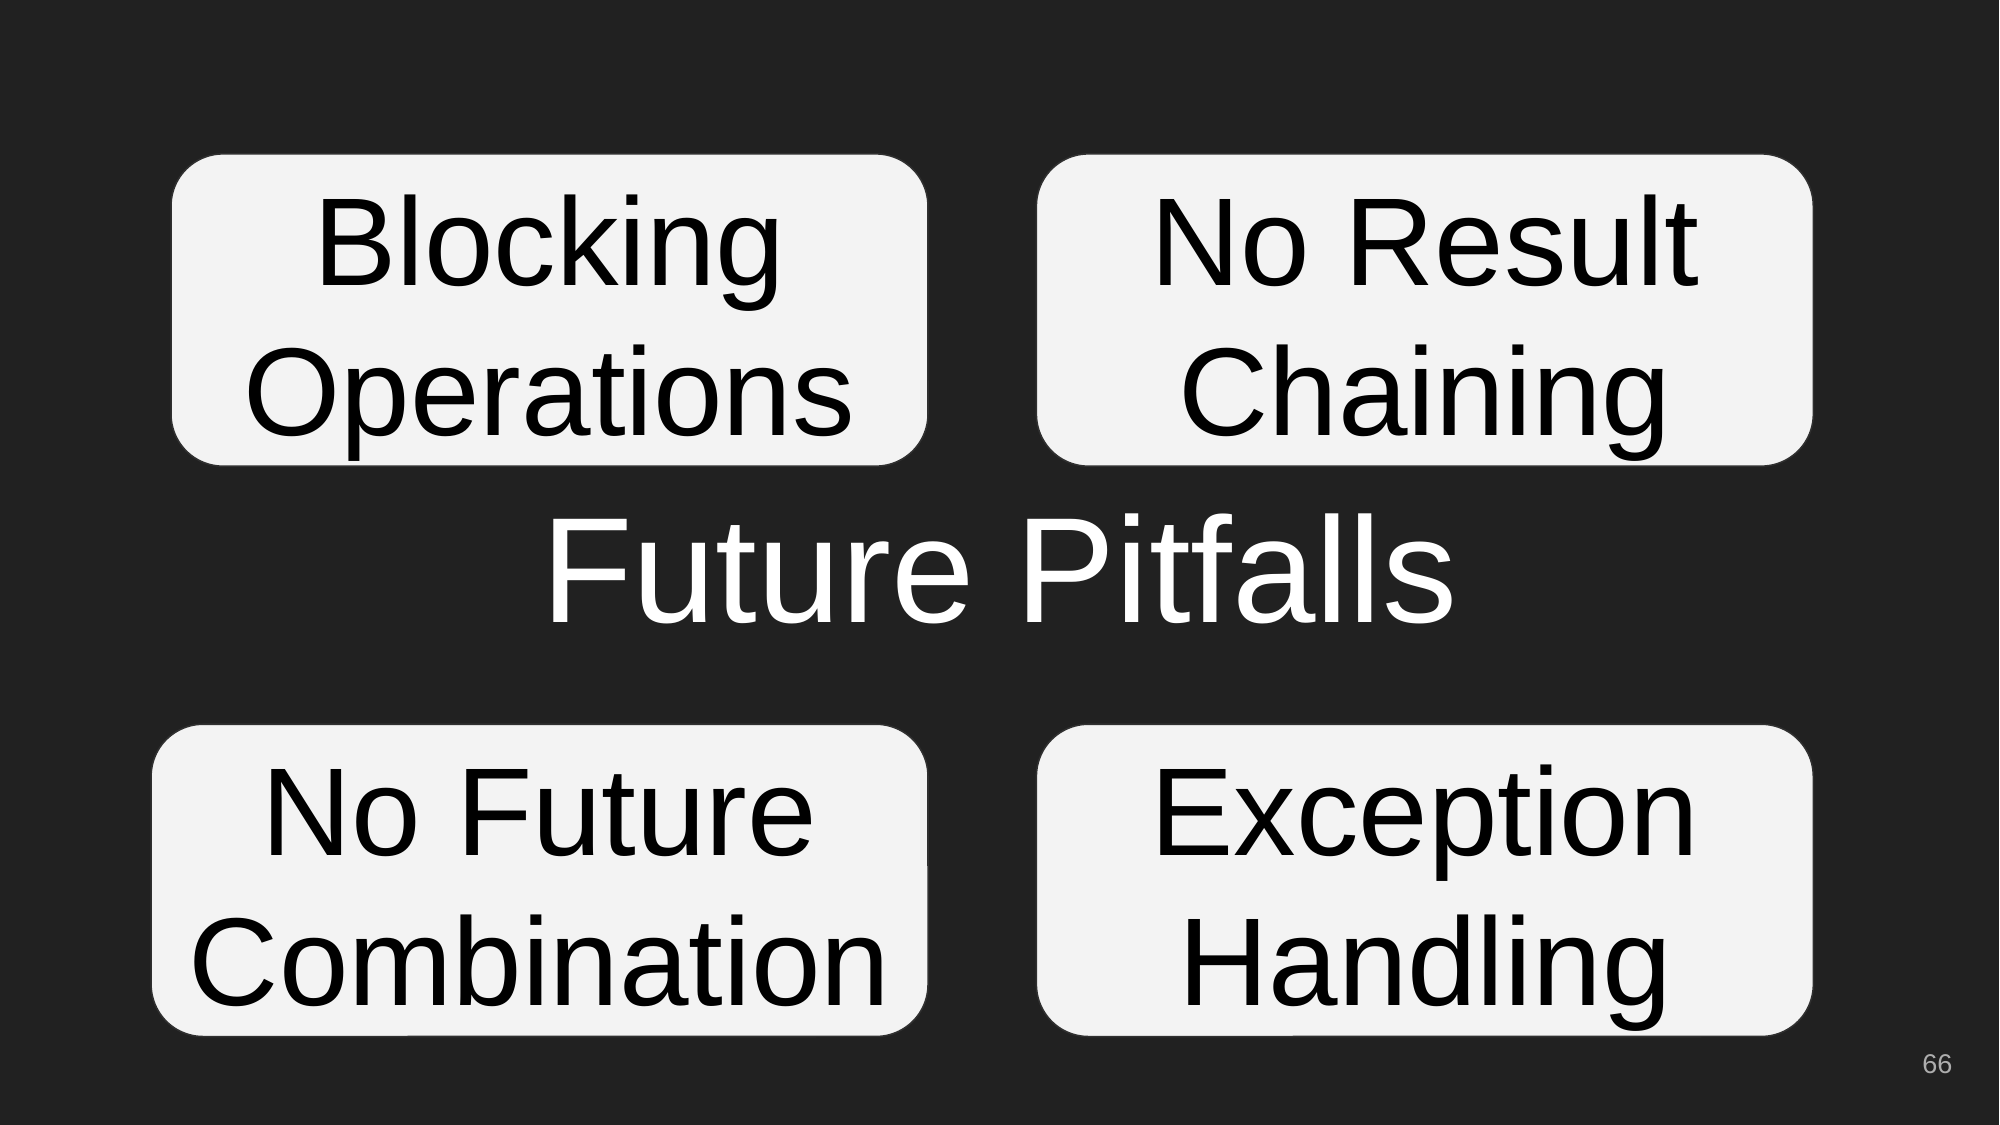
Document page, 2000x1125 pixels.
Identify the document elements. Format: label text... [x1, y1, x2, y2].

text_box No Future Combination [151, 724, 929, 1037]
text_box No Result Chaining [1036, 153, 1814, 467]
text_box Blocking Operations [171, 153, 928, 467]
text_box Exception Handling [1036, 724, 1814, 1037]
title Future Pitfalls [68, 470, 1932, 655]
slide_number ‹#› [1852, 1019, 1973, 1106]
